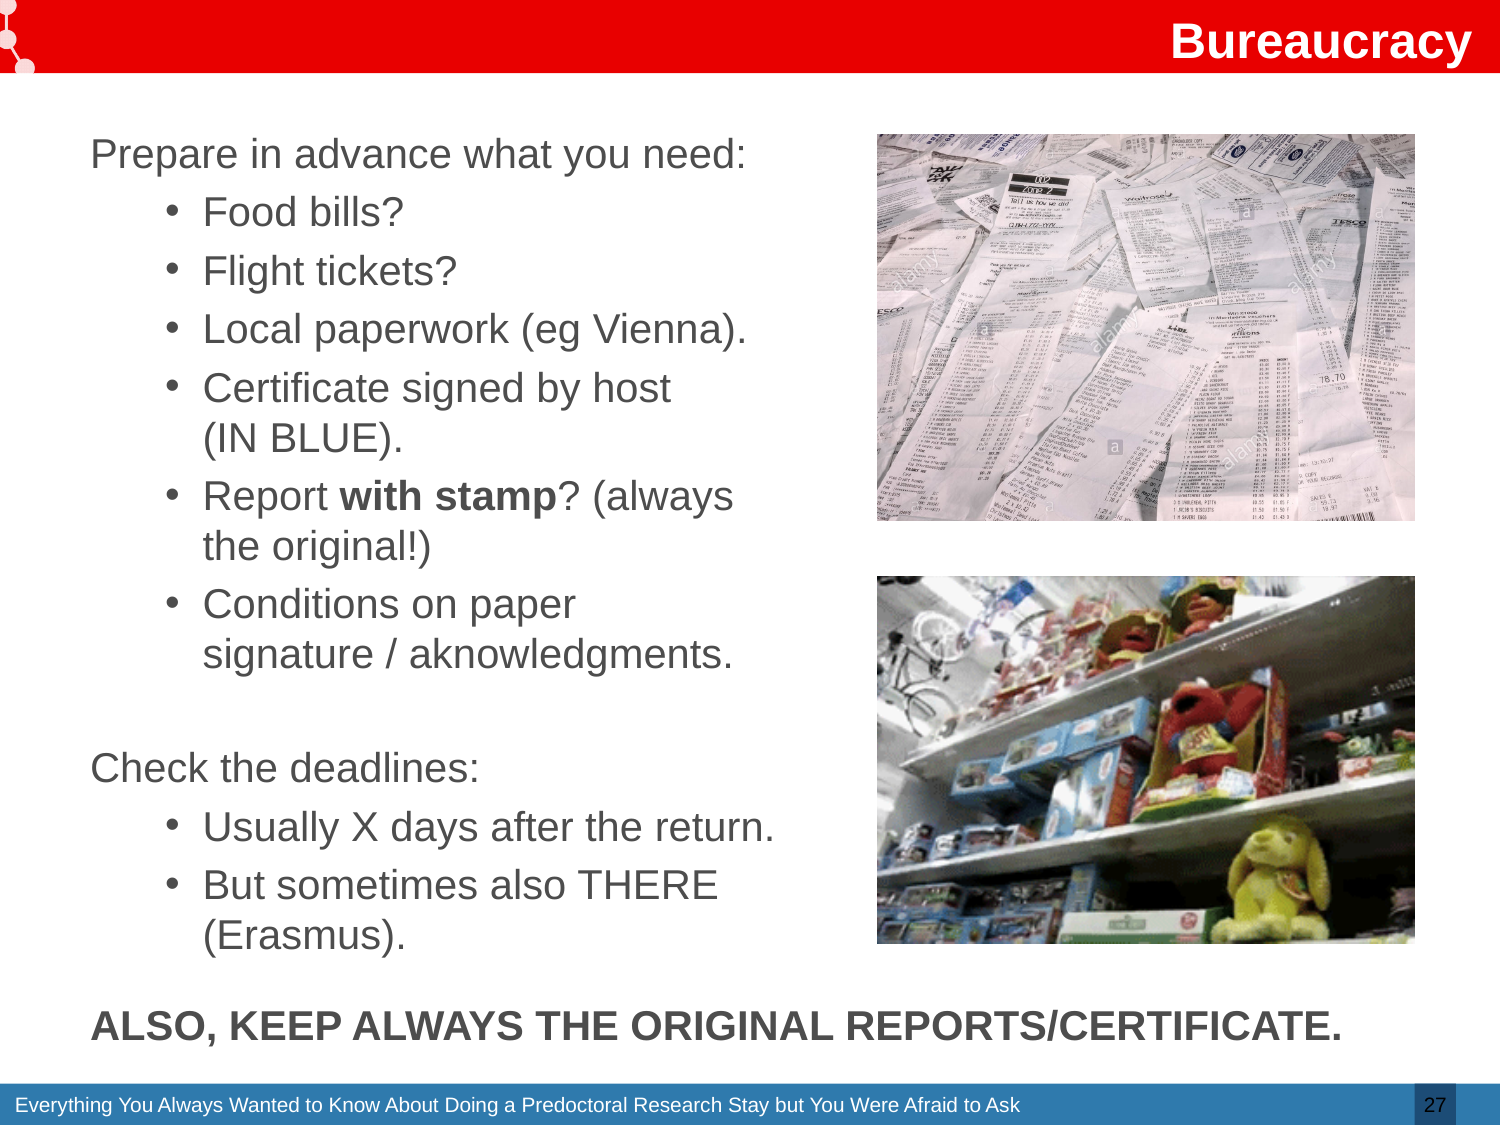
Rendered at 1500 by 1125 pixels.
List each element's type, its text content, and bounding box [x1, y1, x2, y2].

text_box Check the deadlines: Usually X days after the return. But sometimes also THERE (Erasmus). ALSO, KEEP ALWAYS THE ORIGINAL REPORTS/CERTIFICATE. [0, 733, 1374, 1125]
picture [877, 575, 1415, 944]
title Bureaucracy [212, 13, 1488, 64]
slide_number 27 [1414, 1083, 1457, 1125]
list Prepare in advance what you need: Food bills? Flight tickets? Local paperwork (eg Vienna). Certificate signed by host (IN BLUE). Report with stamp? (always the original!) Conditions on paper signature / aknowledgments. [0, 85, 768, 733]
picture [877, 134, 1415, 522]
